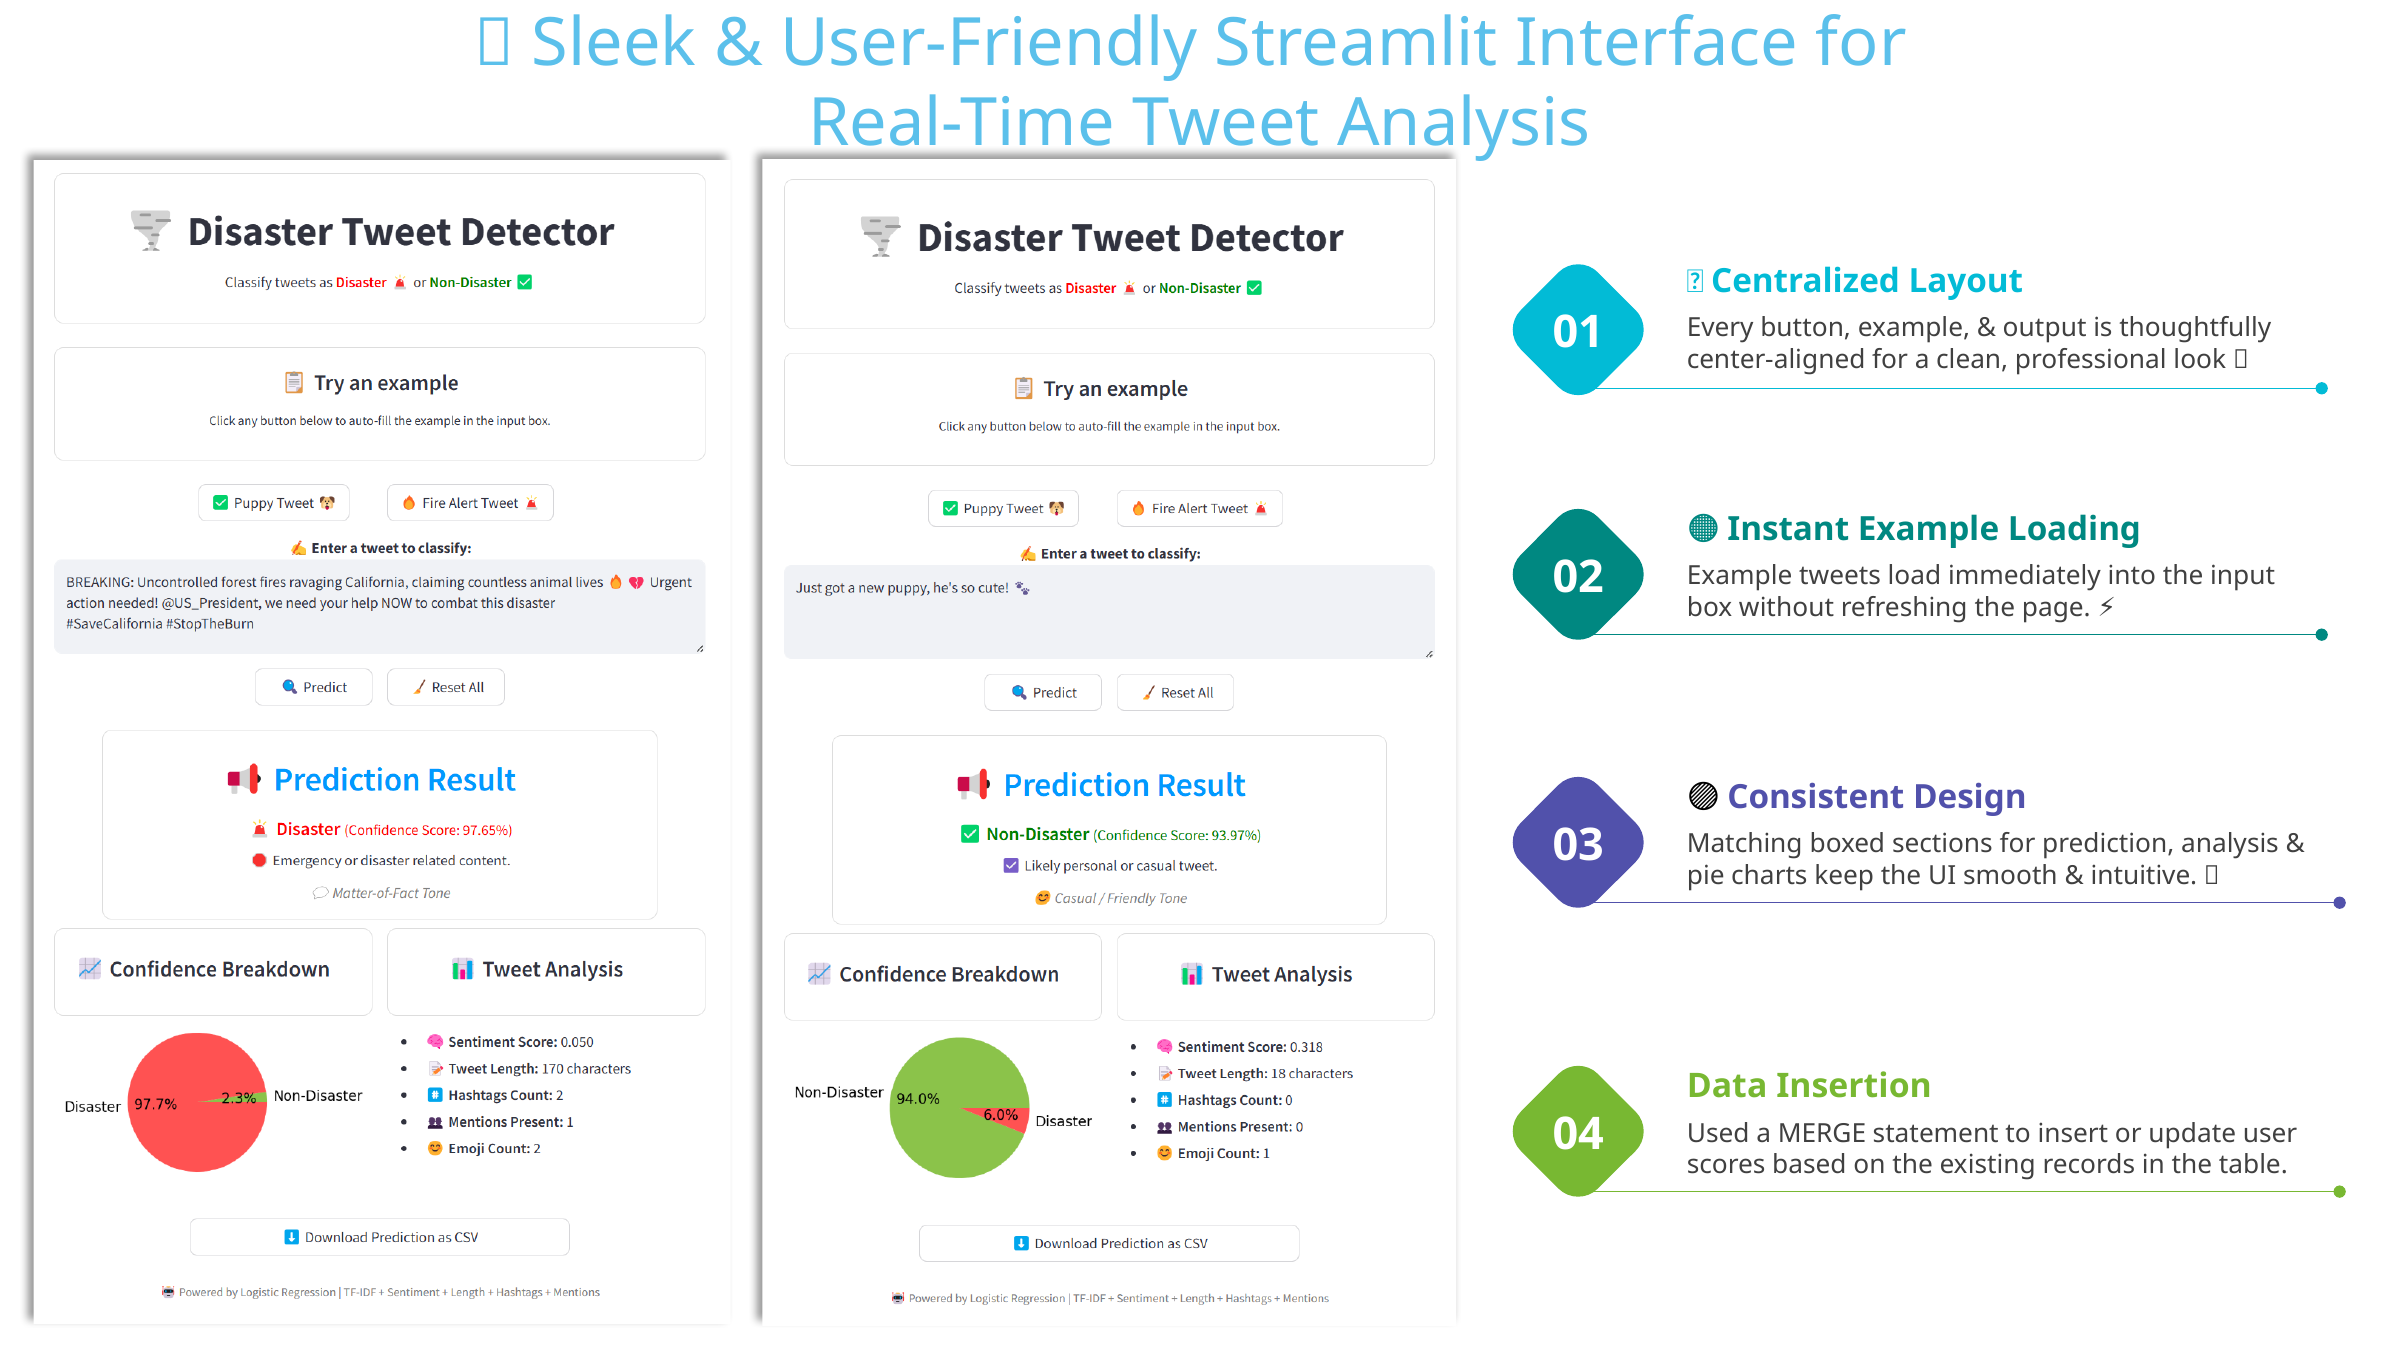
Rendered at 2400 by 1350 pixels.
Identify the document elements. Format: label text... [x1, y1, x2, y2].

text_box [1510, 767, 2340, 908]
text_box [1510, 1056, 2363, 1197]
text_box 🎨 Sleek & User-Friendly Streamlit Interface for Real-Time Tweet Analysis [0, 0, 2400, 167]
picture [762, 159, 1457, 1326]
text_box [1510, 499, 2322, 640]
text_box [1510, 251, 2322, 396]
picture [33, 160, 731, 1324]
